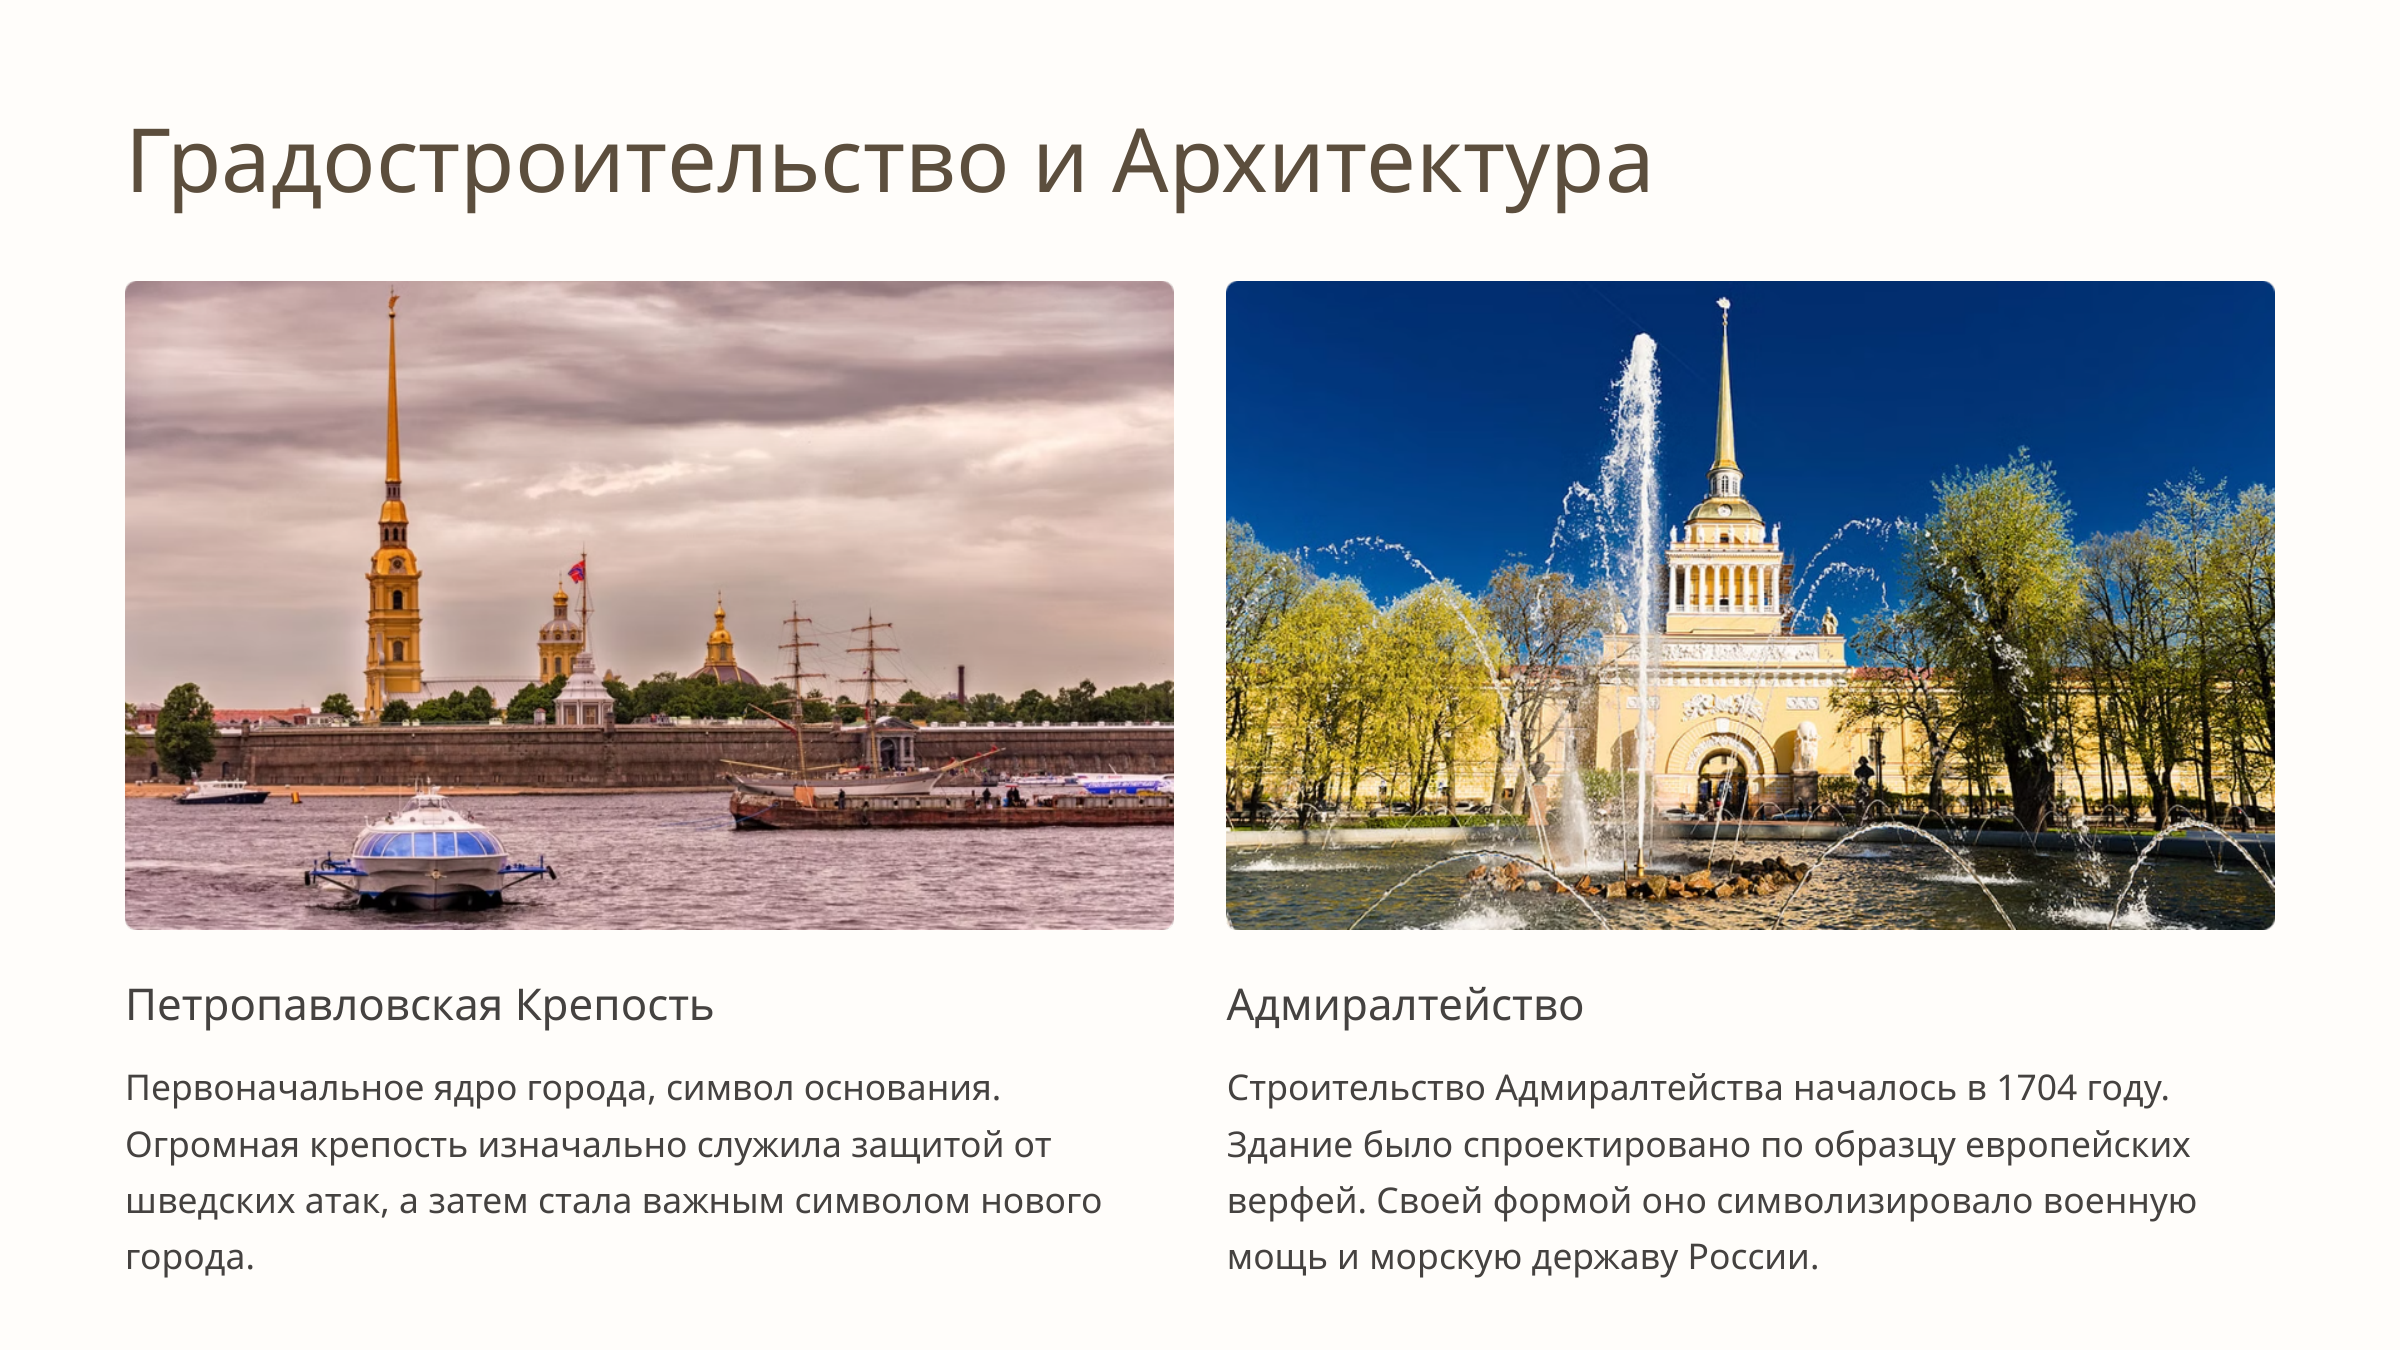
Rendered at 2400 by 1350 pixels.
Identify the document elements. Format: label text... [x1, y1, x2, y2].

text_box Строительство Адмиралтейства началось в 1704 году. Здание было спроектировано по образцу европейских верфей. Своей формой оно символизировало военную мощь и морскую державу России. [1226, 1051, 2275, 1281]
text_box Петропавловская Крепость [125, 974, 725, 1031]
text_box Градостроительство и Архитектура [125, 98, 1671, 211]
picture [125, 281, 1174, 930]
text_box Первоначальное ядро города, символ основания. Огромная крепость изначально служила защитой от шведских атак, а затем стала важным символом нового города. [125, 1051, 1174, 1281]
picture [1226, 281, 2275, 930]
text_box Адмиралтейство [1226, 974, 1674, 1031]
